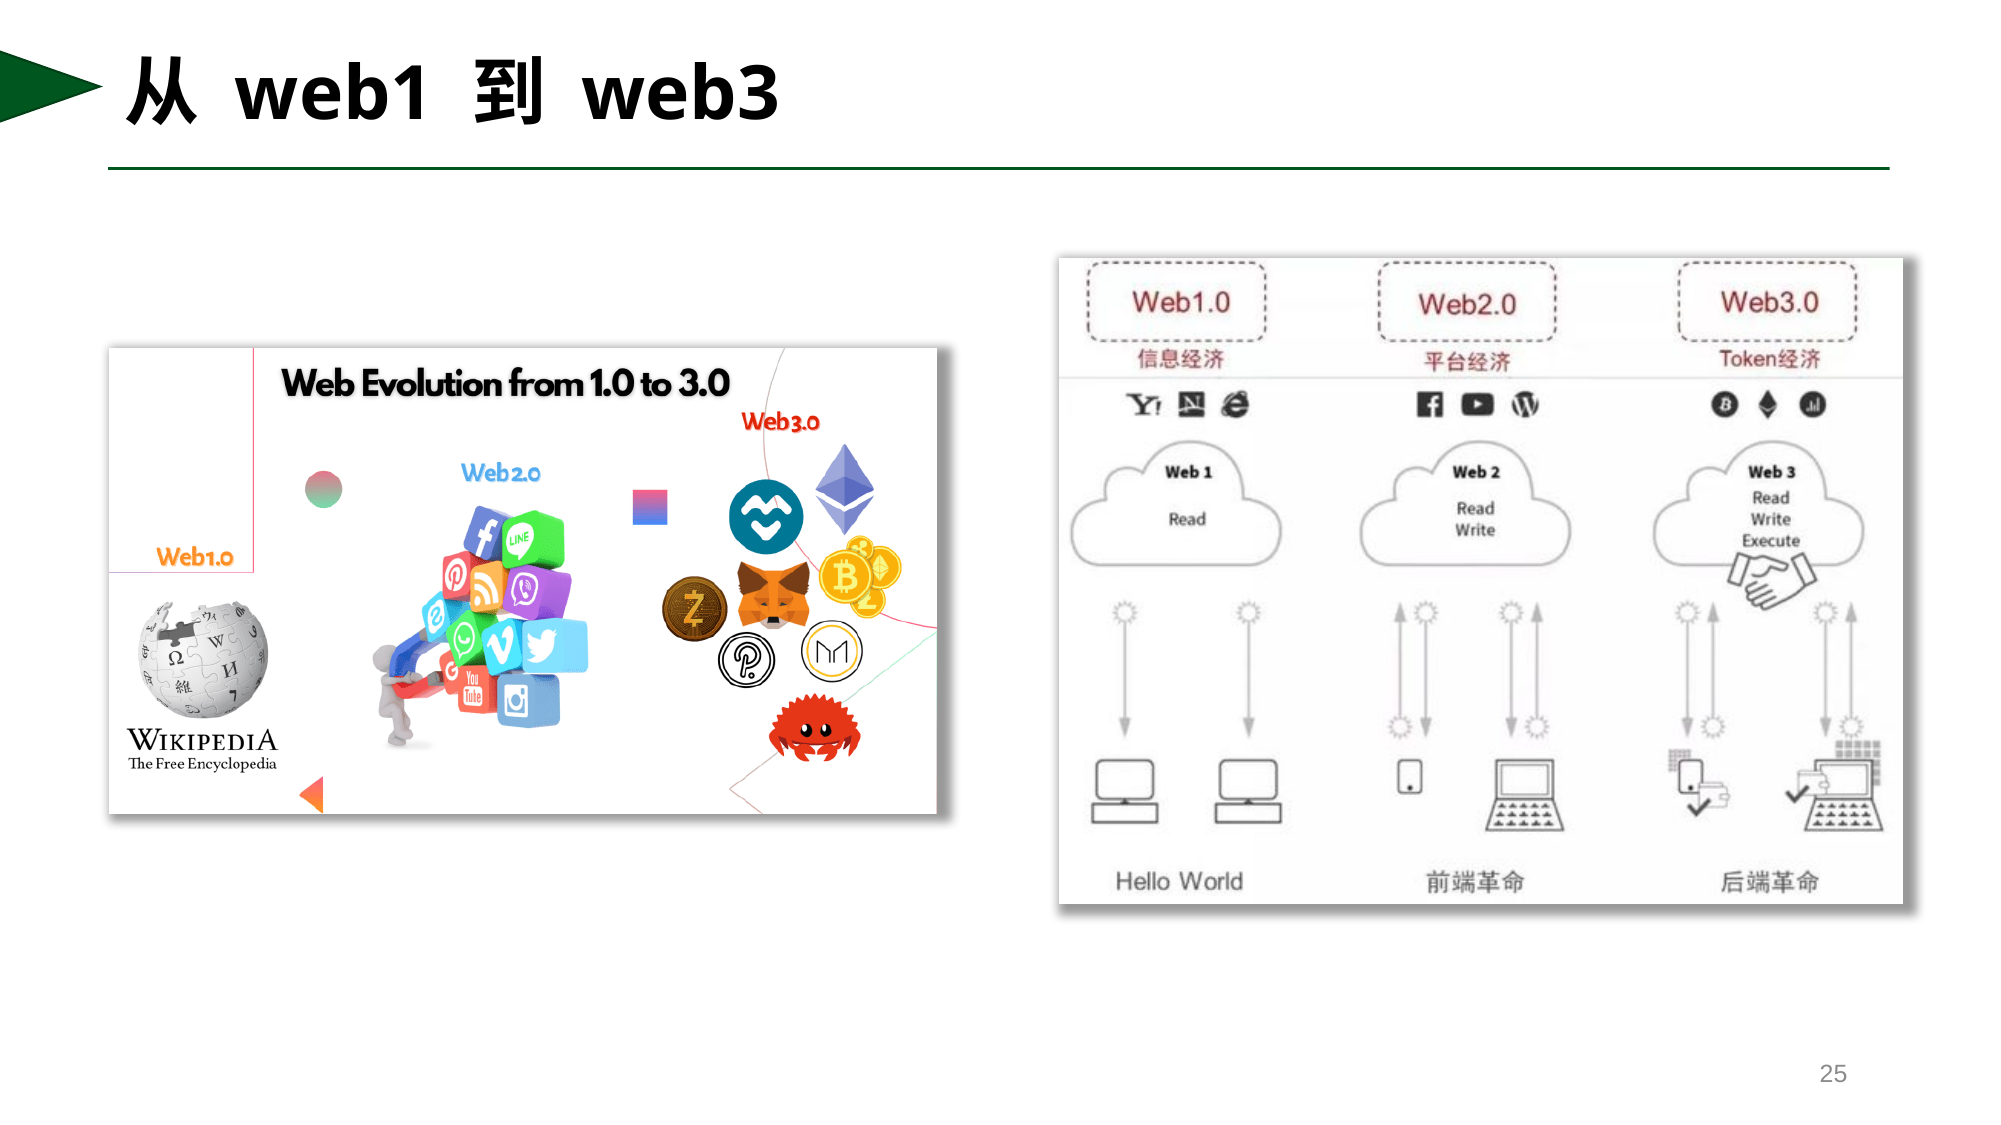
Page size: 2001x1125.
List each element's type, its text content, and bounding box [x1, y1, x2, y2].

list [109, 197, 1894, 965]
picture [109, 348, 937, 814]
picture [1059, 258, 1903, 904]
slide_number 25 [1770, 1042, 1863, 1103]
title 从 web1 到 web3 [109, 22, 1835, 169]
